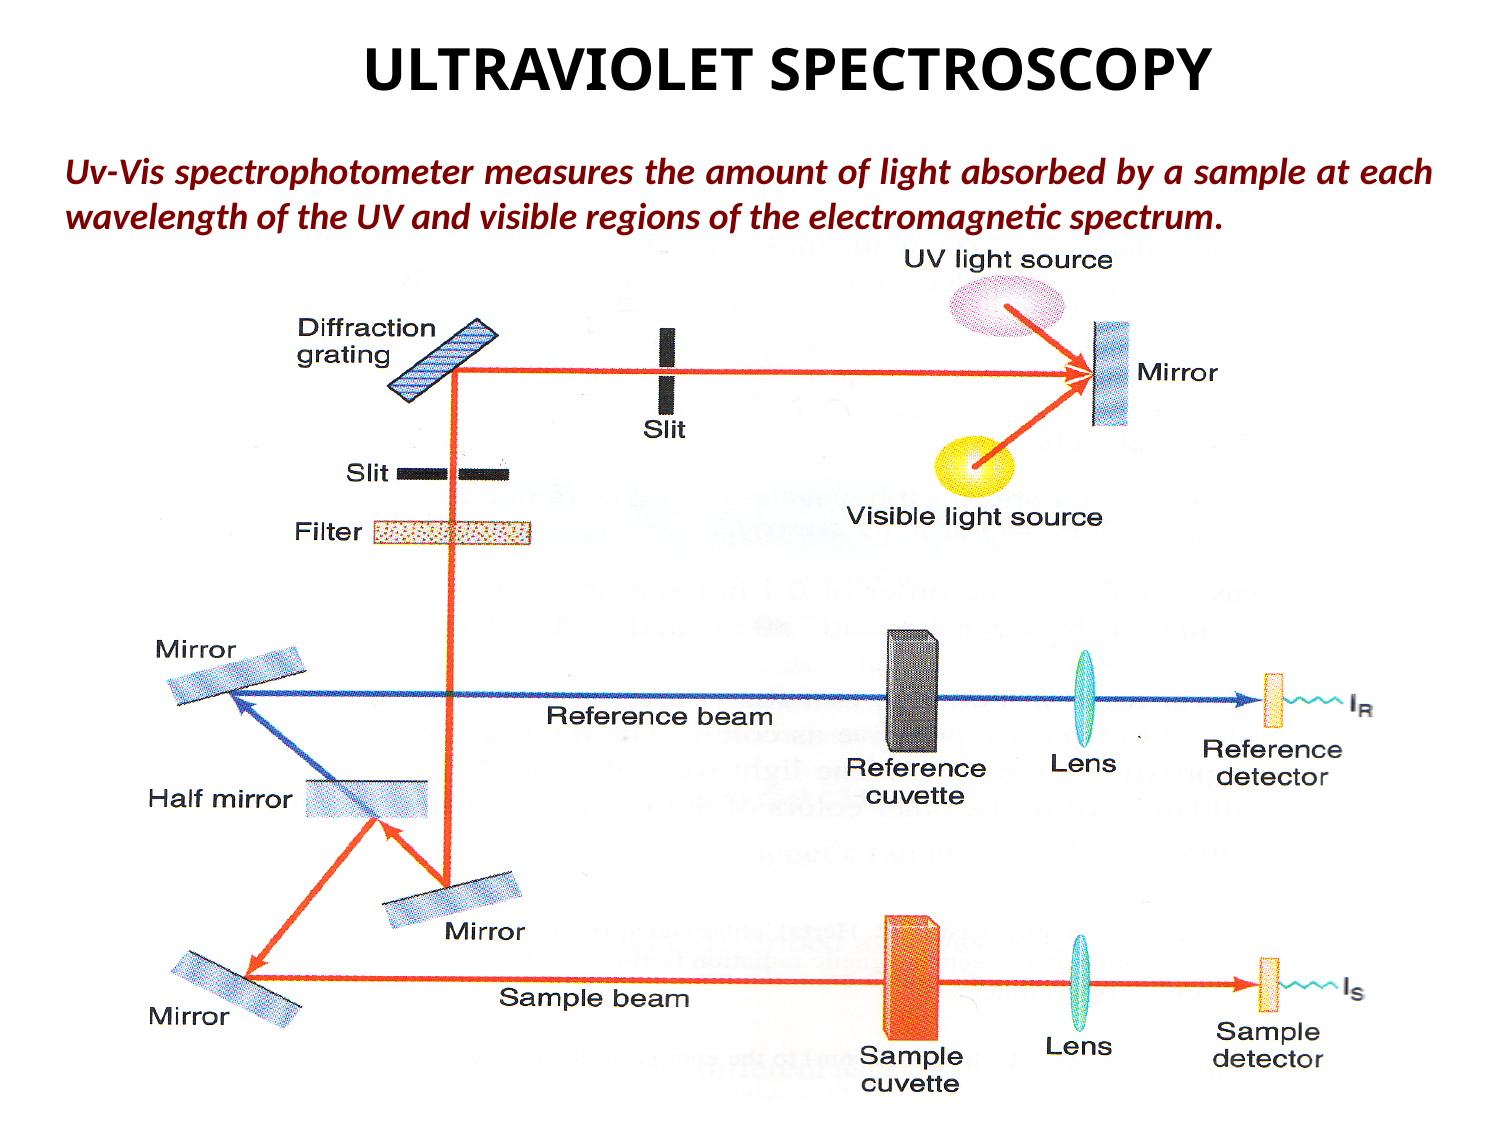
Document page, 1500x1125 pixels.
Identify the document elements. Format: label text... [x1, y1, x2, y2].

picture [124, 237, 1388, 1099]
text_box ULTRAVIOLET SPECTROSCOPY Uv-Vis spectrophotometer measures the amount of light absorbed by a sample at each wavelength of the UV and visible regions of the electromagnetic spectrum. [50, 24, 1450, 245]
